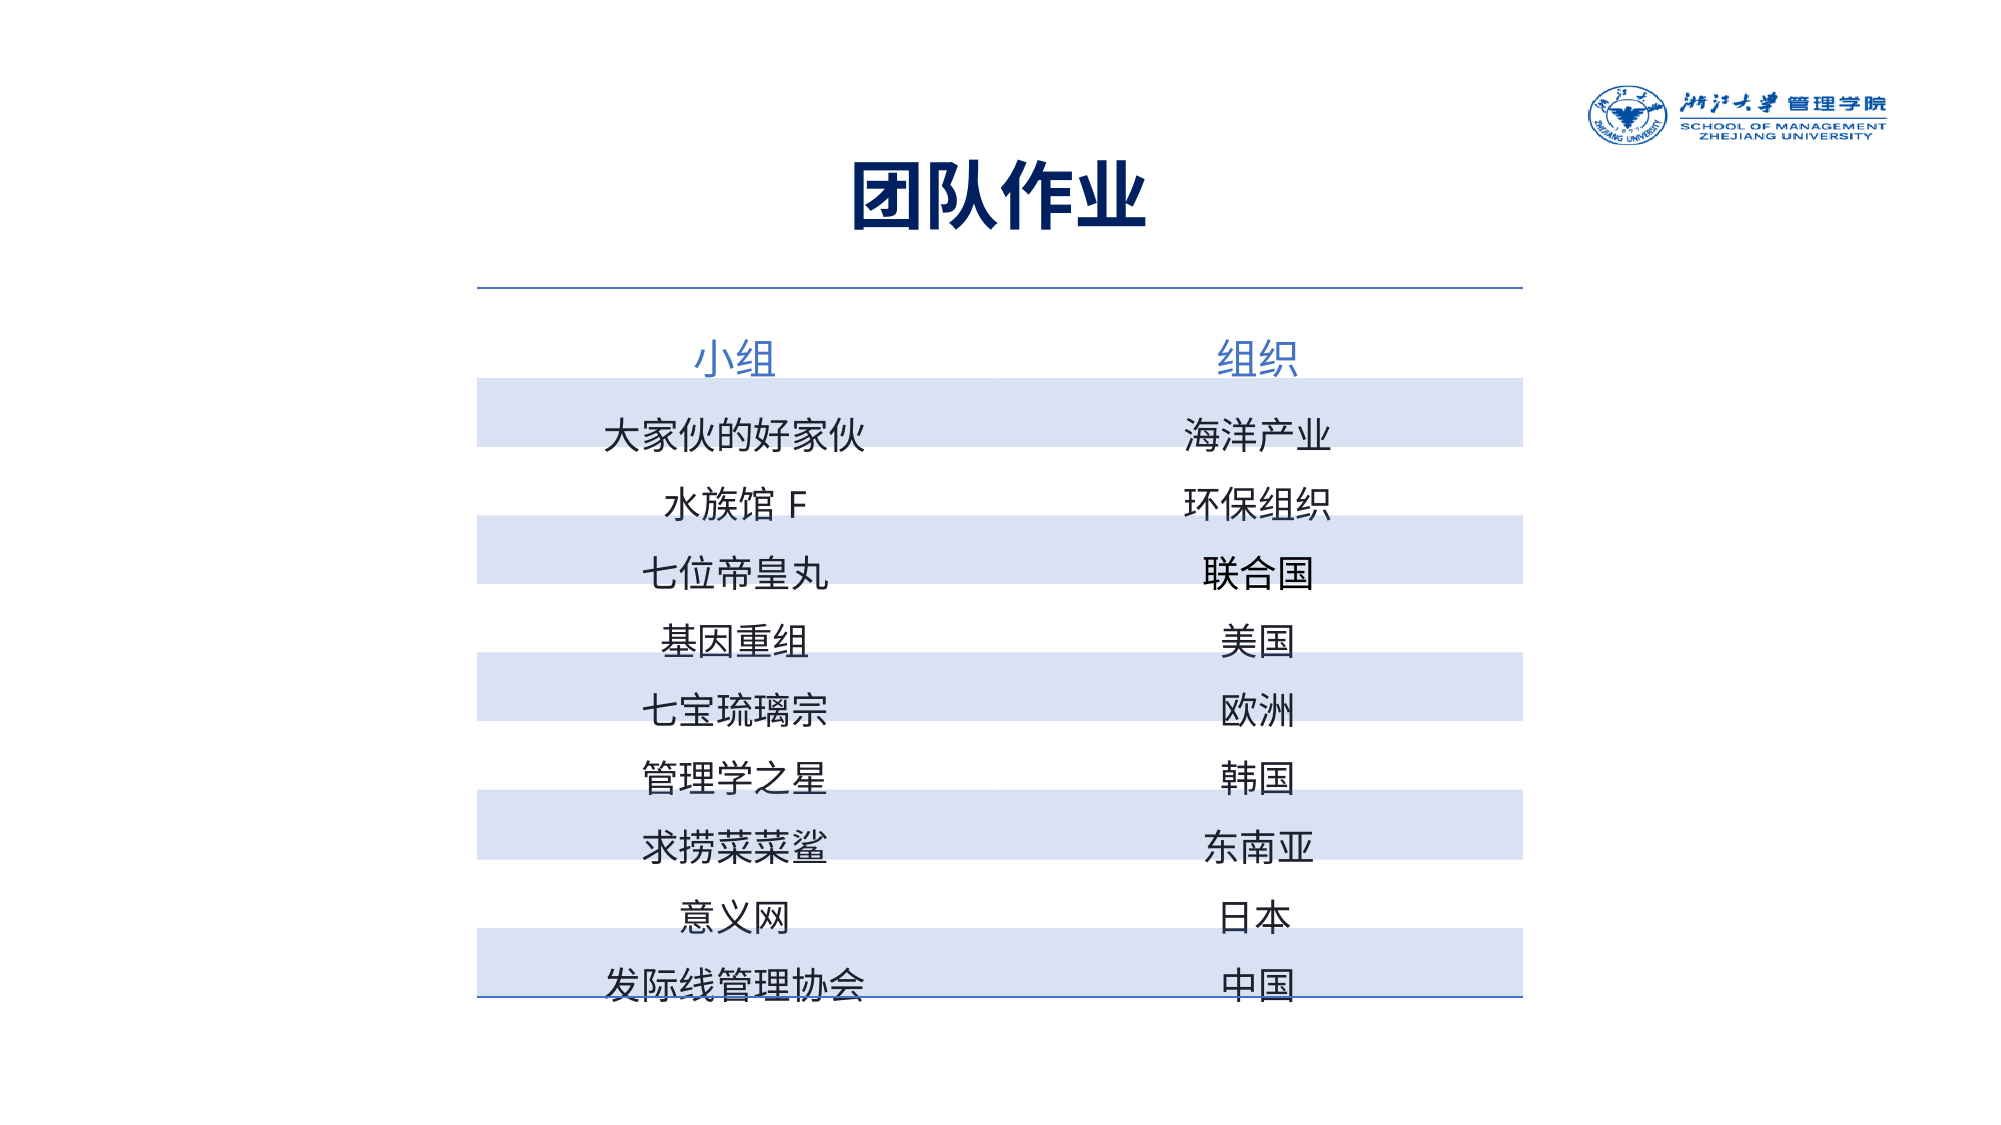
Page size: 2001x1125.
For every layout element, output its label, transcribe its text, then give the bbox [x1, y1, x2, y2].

table_cell 美国 [994, 584, 1523, 653]
table_cell 大家伙的好家伙 [477, 378, 994, 447]
table_cell 日本 [994, 860, 1523, 928]
table_cell 中国 [994, 928, 1523, 996]
table_cell 七位帝皇丸 [477, 515, 994, 584]
table_cell 欧洲 [994, 653, 1523, 721]
table_cell 韩国 [994, 721, 1523, 790]
table_cell 意义网 [477, 860, 994, 928]
table_cell 求捞菜菜鲨 [477, 790, 994, 860]
table_cell 水族馆F [477, 447, 994, 515]
table_header 小组 [477, 289, 994, 378]
table_cell 管理学之星 [477, 721, 994, 790]
table_cell 海洋产业 [994, 378, 1523, 447]
table_cell 环保组织 [994, 447, 1523, 515]
picture [1559, 71, 1918, 159]
text_box 团队作业 [283, 141, 1717, 246]
table_cell 东南亚 [994, 790, 1523, 860]
table_cell 基因重组 [477, 584, 994, 653]
table_cell 发际线管理协会 [477, 928, 994, 996]
table_cell 联合国 [994, 515, 1523, 584]
table_header 组织 [994, 289, 1523, 378]
table_cell 七宝琉璃宗 [477, 653, 994, 721]
